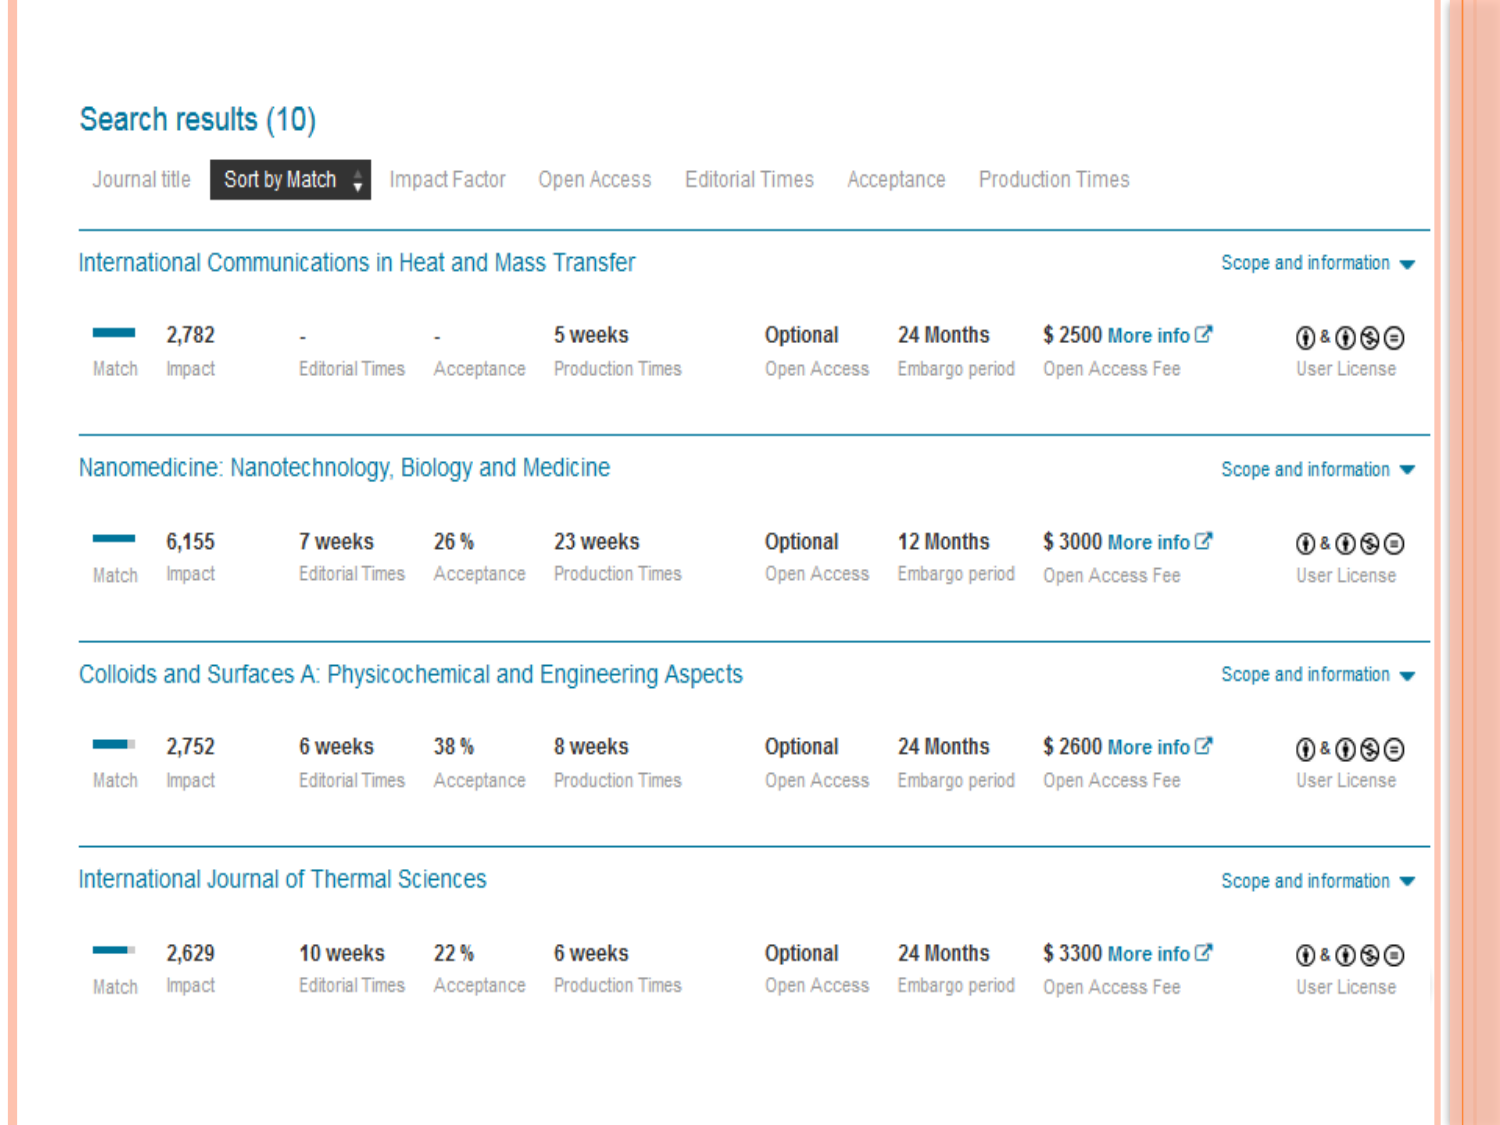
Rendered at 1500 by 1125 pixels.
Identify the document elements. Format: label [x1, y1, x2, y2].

picture [47, 74, 1431, 1038]
